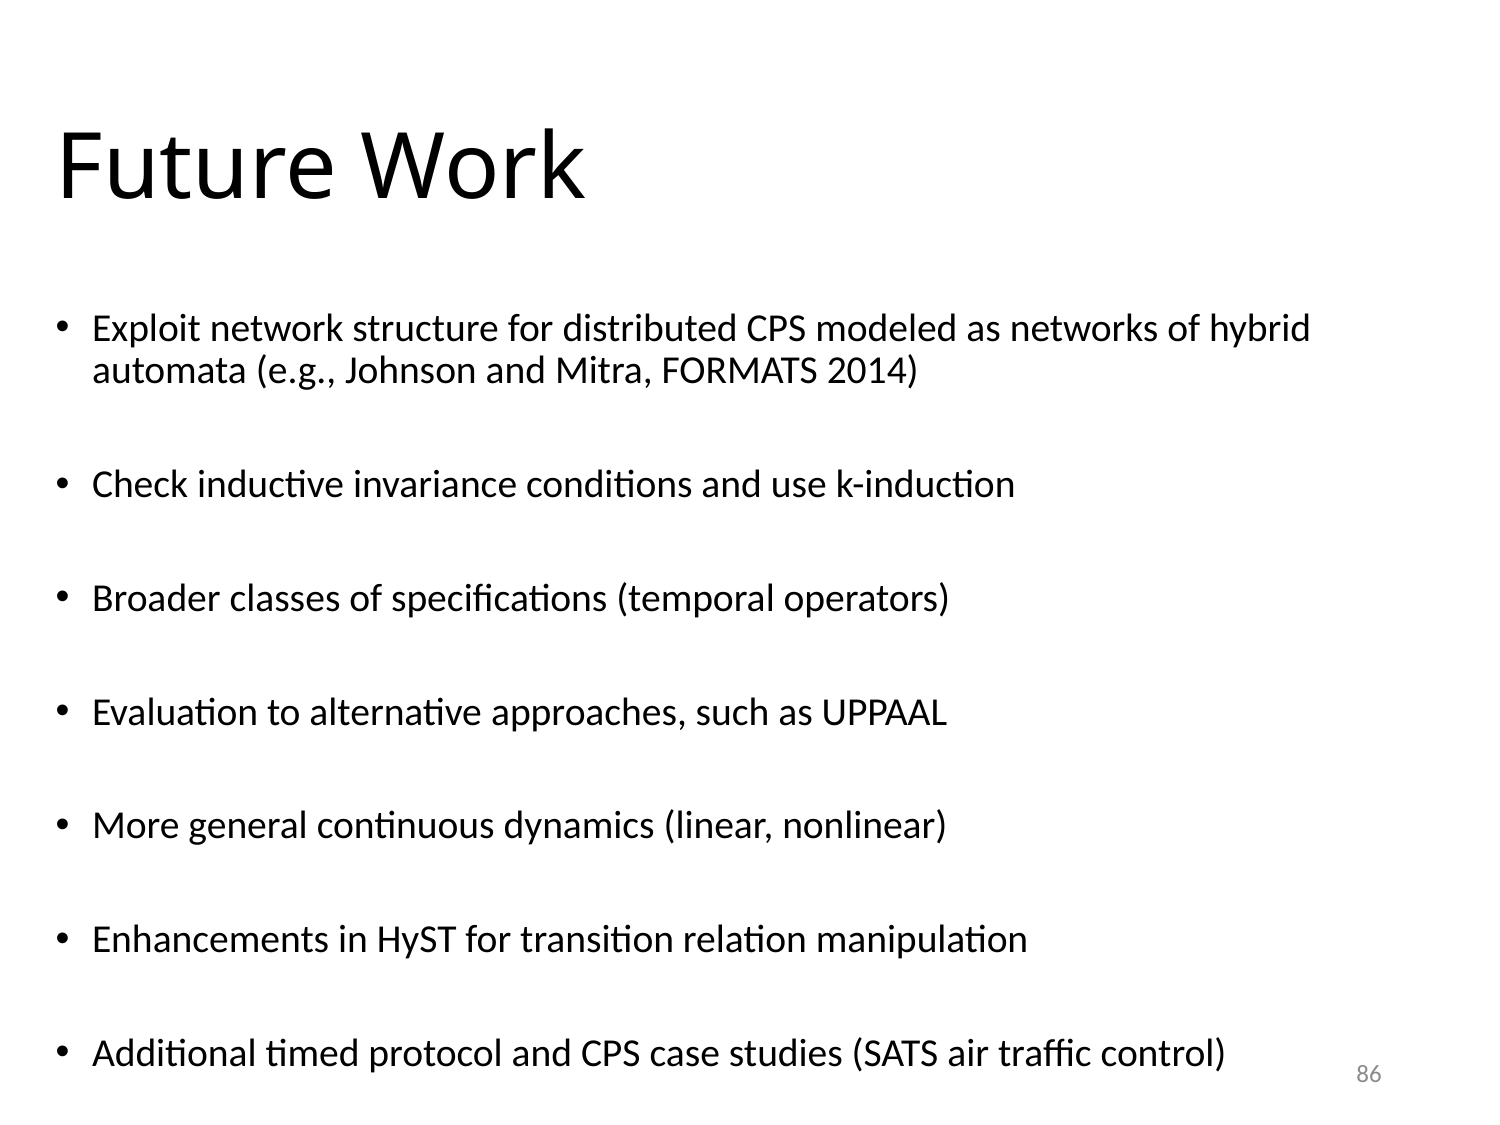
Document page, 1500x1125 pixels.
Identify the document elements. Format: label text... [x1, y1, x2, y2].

list Exploit network structure for distributed CPS modeled as networks of hybrid automata (e.g., Johnson and Mitra, FORMATS 2014) Check inductive invariance conditions and use k-induction Broader classes of specifications (temporal operators) Evaluation to alternative approaches, such as UPPAAL More general continuous dynamics (linear, nonlinear) Enhancements in HyST for transition relation manipulation Additional timed protocol and CPS case studies (SATS air traffic control) [40, 299, 1464, 1087]
slide_number 86 [1059, 1042, 1397, 1103]
title Future Work [40, 59, 1464, 278]
